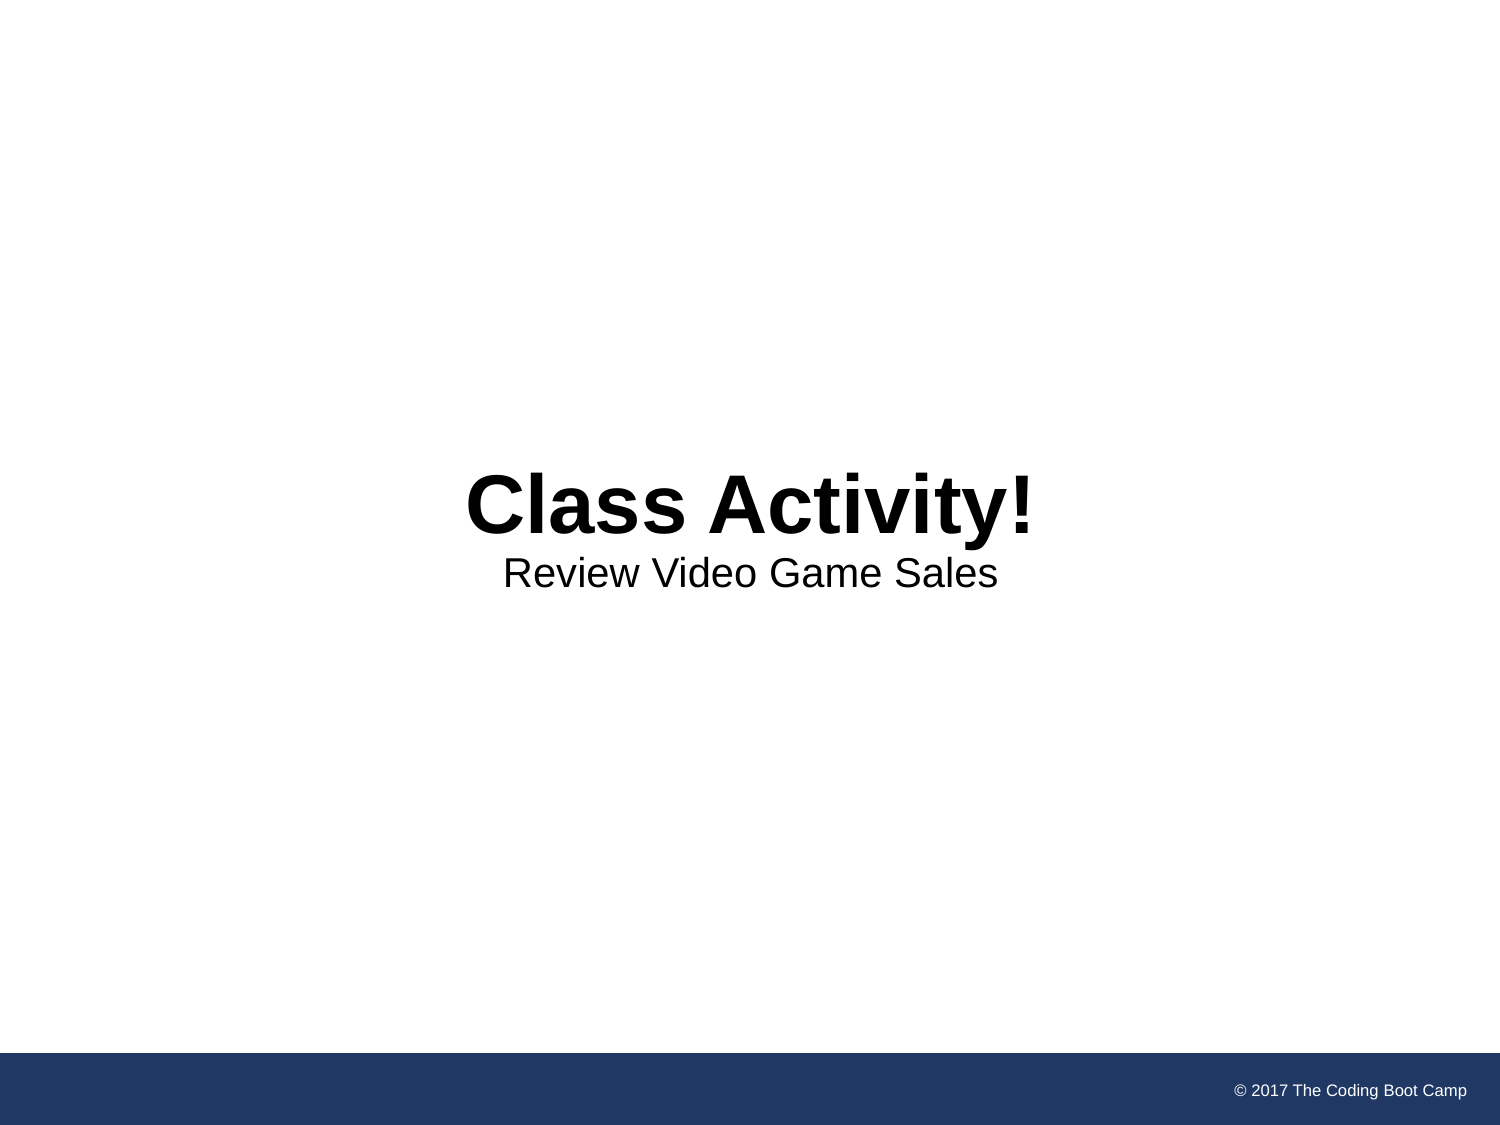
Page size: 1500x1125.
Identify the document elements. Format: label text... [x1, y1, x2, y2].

title Class Activity! Review Video Game Sales [25, 474, 1476, 583]
